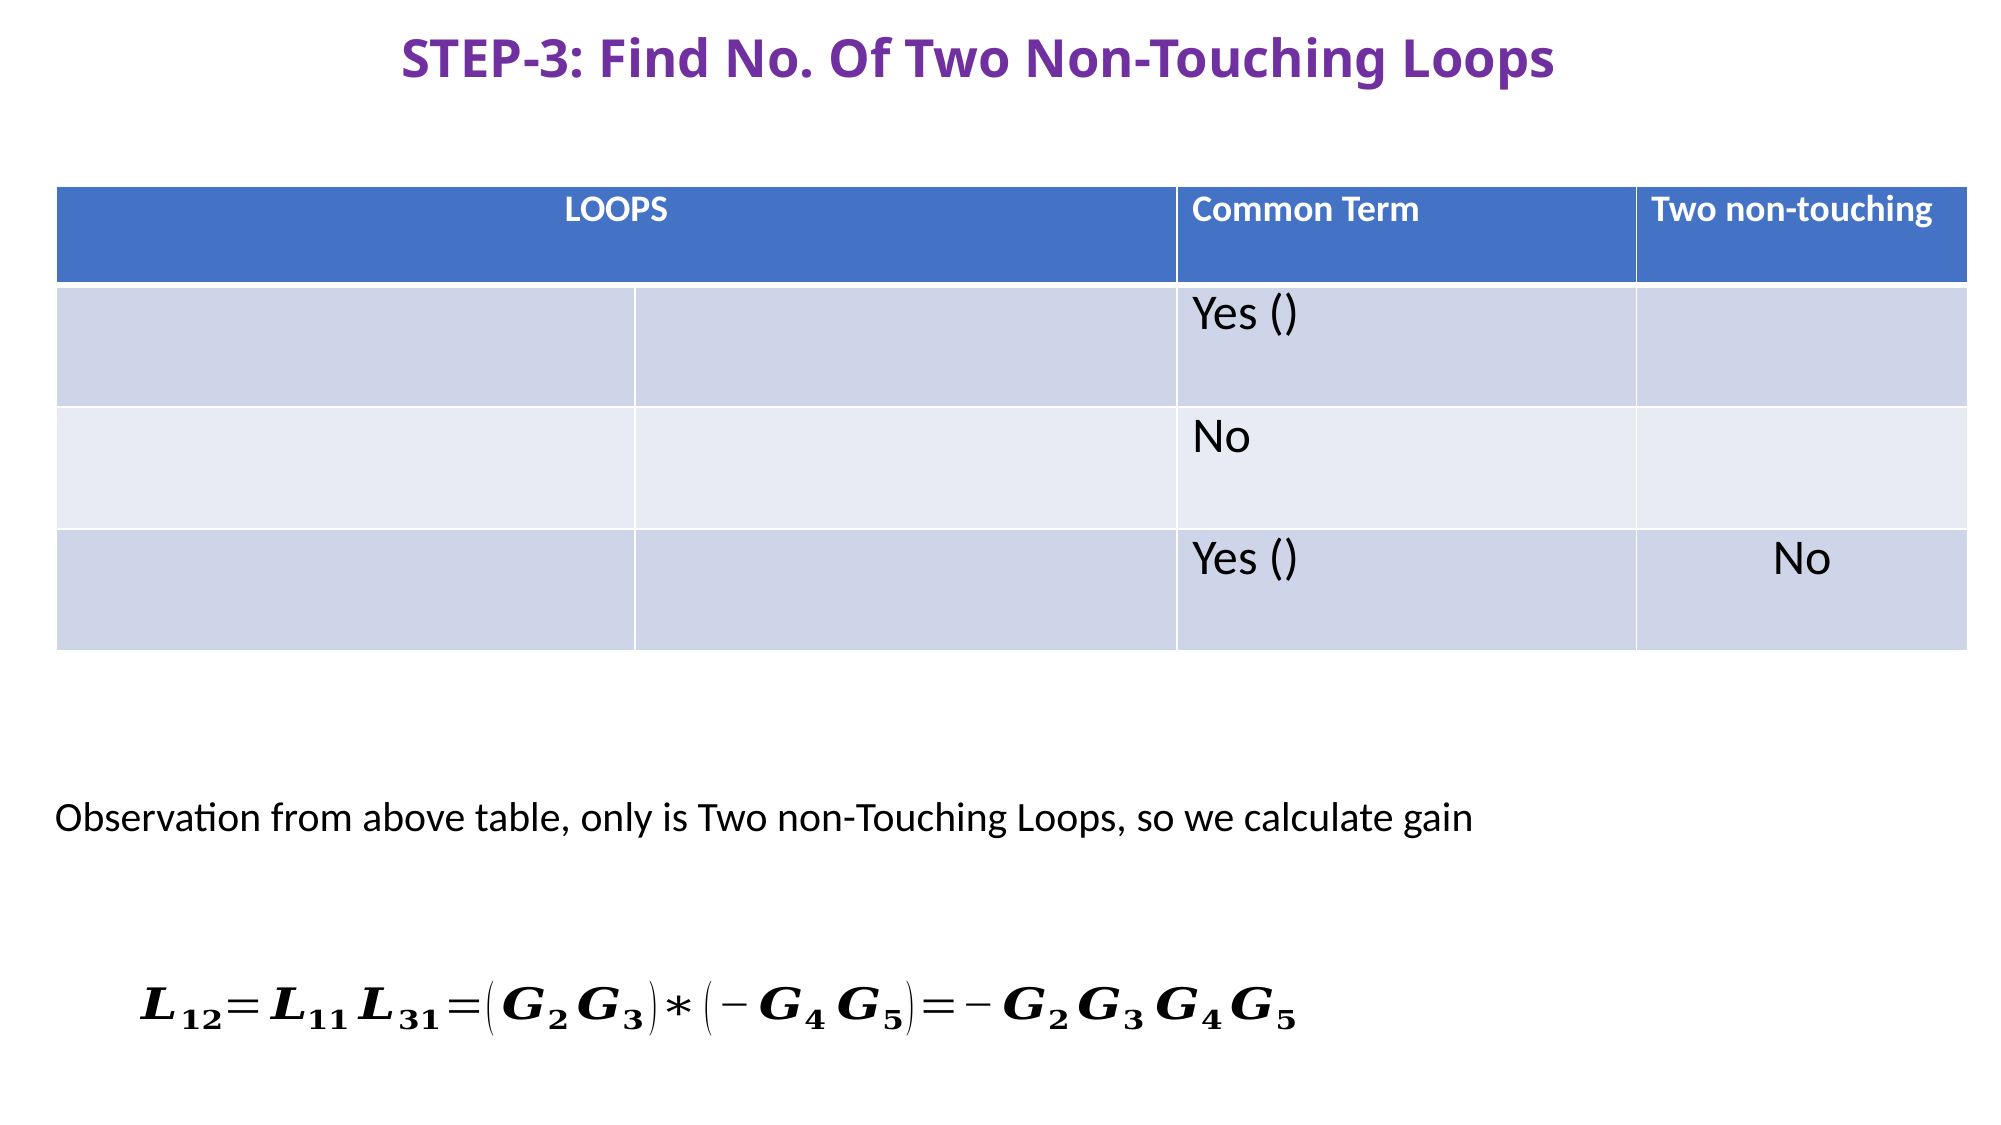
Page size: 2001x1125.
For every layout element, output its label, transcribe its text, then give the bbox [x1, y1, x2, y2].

title STEP-3: Find No. Of Two Non-Touching Loops [3, 18, 1969, 98]
